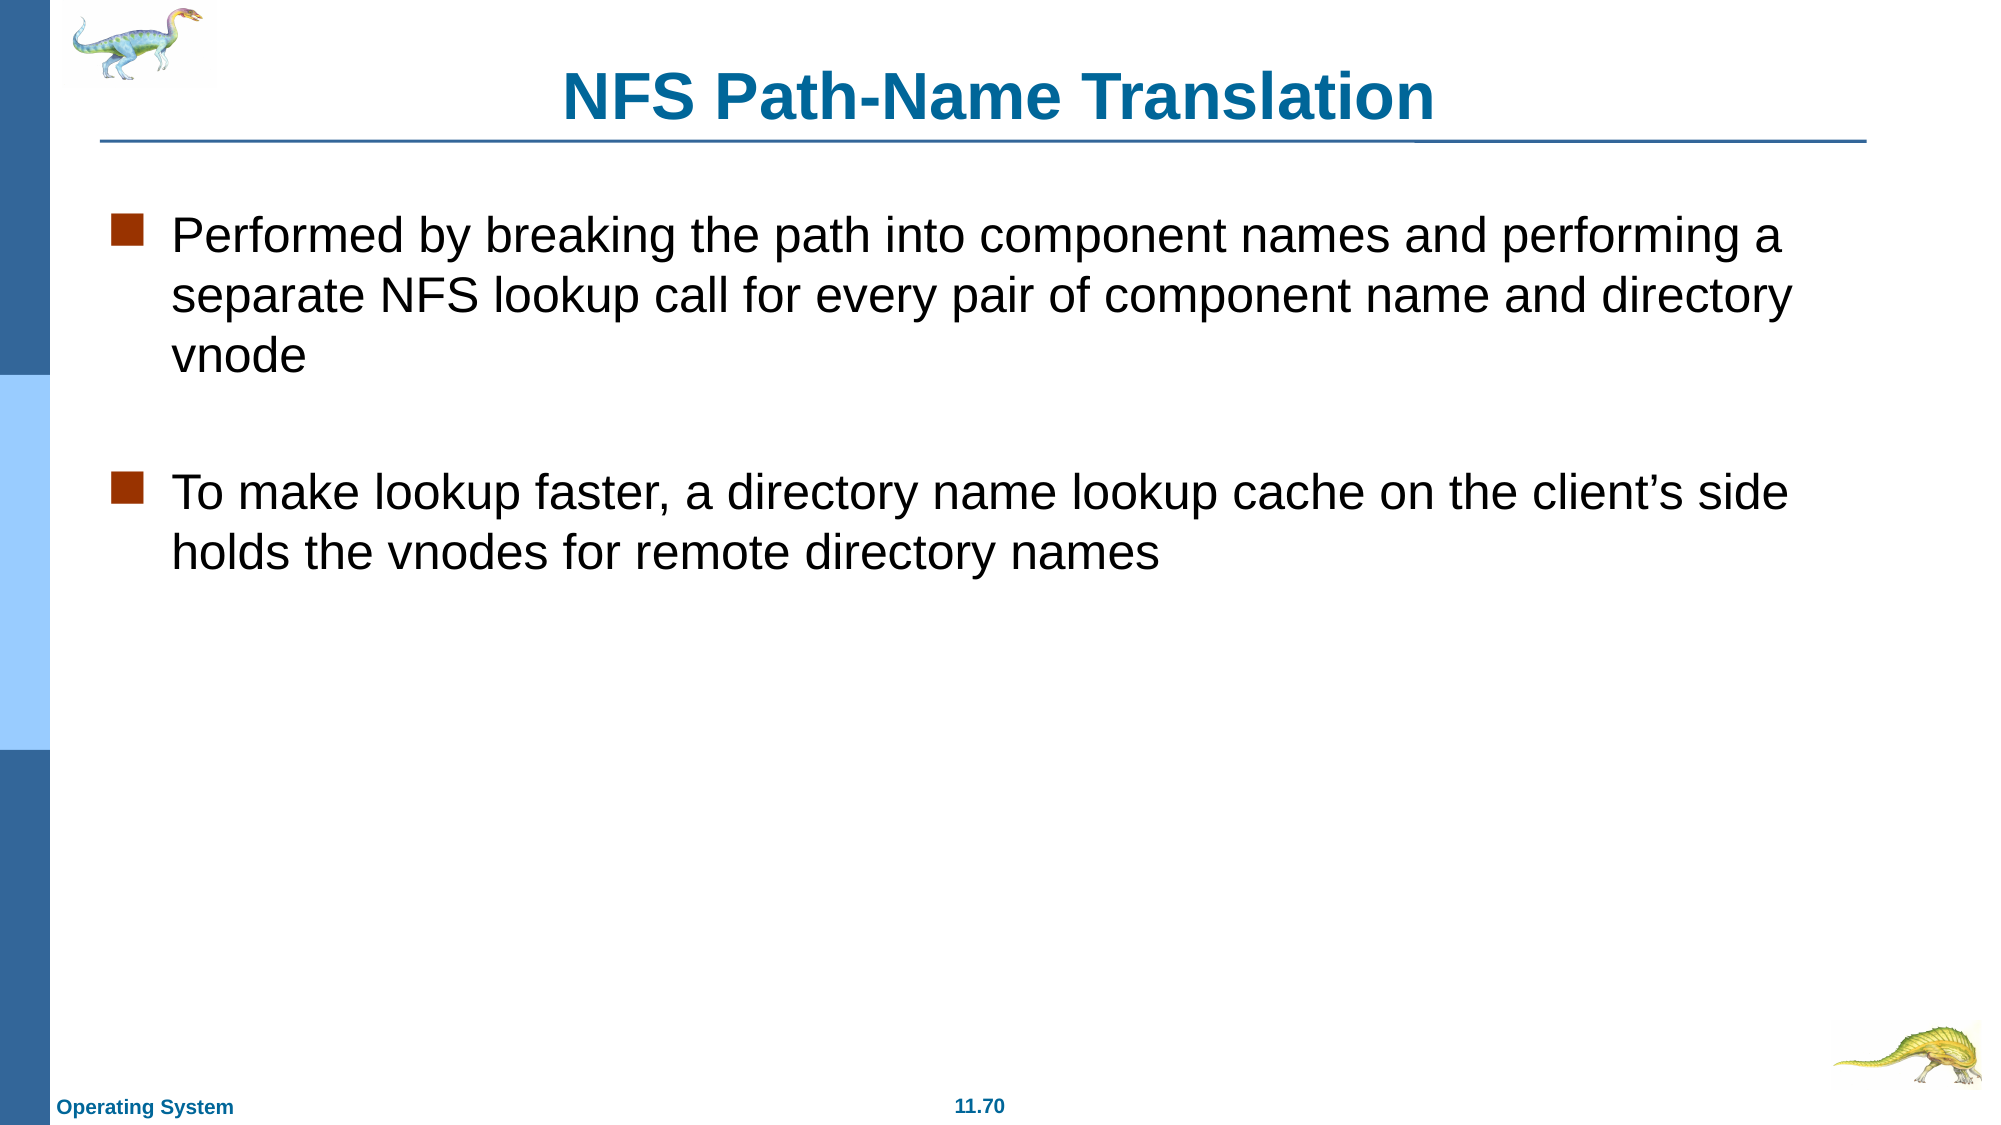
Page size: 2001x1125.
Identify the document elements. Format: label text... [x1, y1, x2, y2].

title NFS Path-Name Translation [99, 45, 1900, 141]
picture [62, 0, 217, 88]
picture [1831, 1020, 1982, 1090]
list Performed by breaking the path into component names and performing a separate NFS lookup call for every pair of component name and directory vnode To make lookup faster, a directory name lookup cache on the client’s side holds the vnodes for remote directory names [99, 194, 1900, 938]
